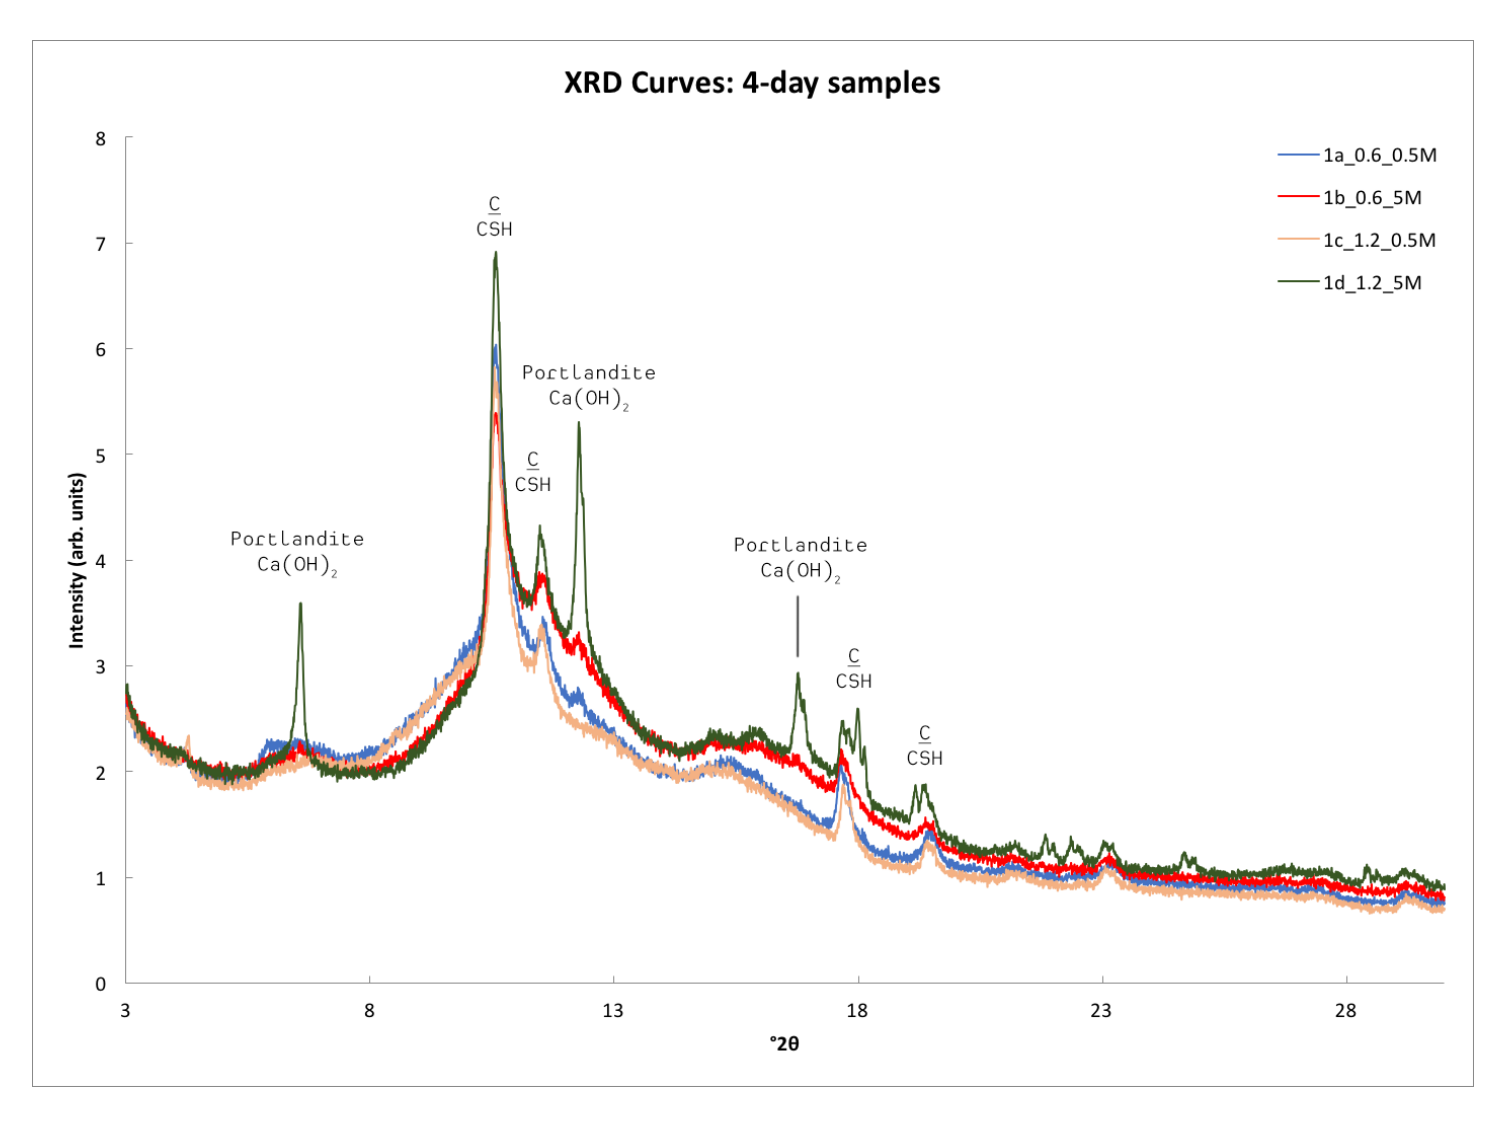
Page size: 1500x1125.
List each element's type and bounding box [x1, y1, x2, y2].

picture [32, 40, 1474, 1087]
